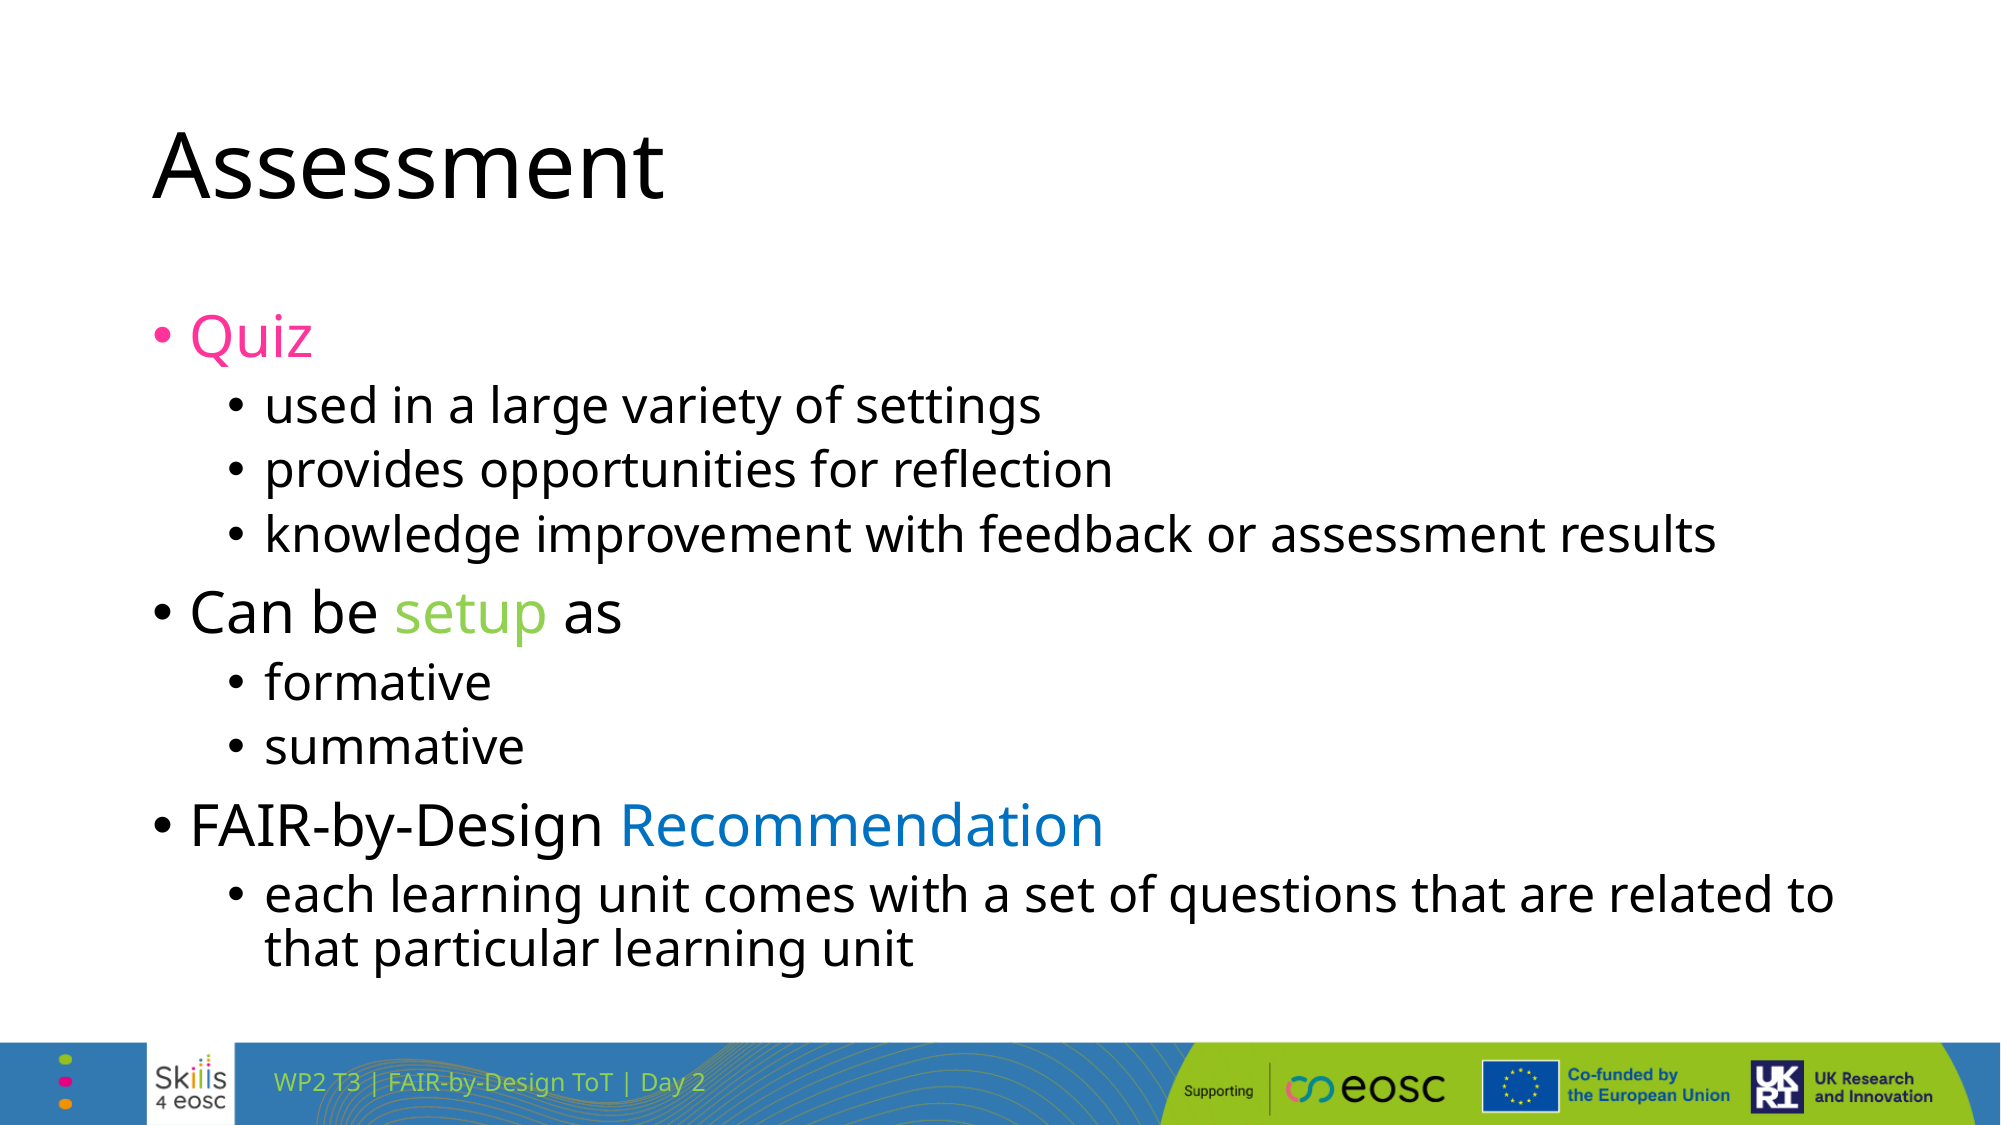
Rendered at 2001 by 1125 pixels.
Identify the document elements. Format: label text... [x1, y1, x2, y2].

footer WP2 T3 | FAIR-by-Design ToT | Day 2 [258, 1052, 1140, 1112]
picture [0, 0, 2001, 1125]
title Assessment [137, 59, 1863, 278]
list Quiz used in a large variety of settings provides opportunities for reflection knowledge improvement with feedback or assessment results Can be setup as formative summative FAIR-by-Design Recommendation each learning unit comes with a set of questions that are related to that particular learning unit [137, 299, 1863, 1014]
